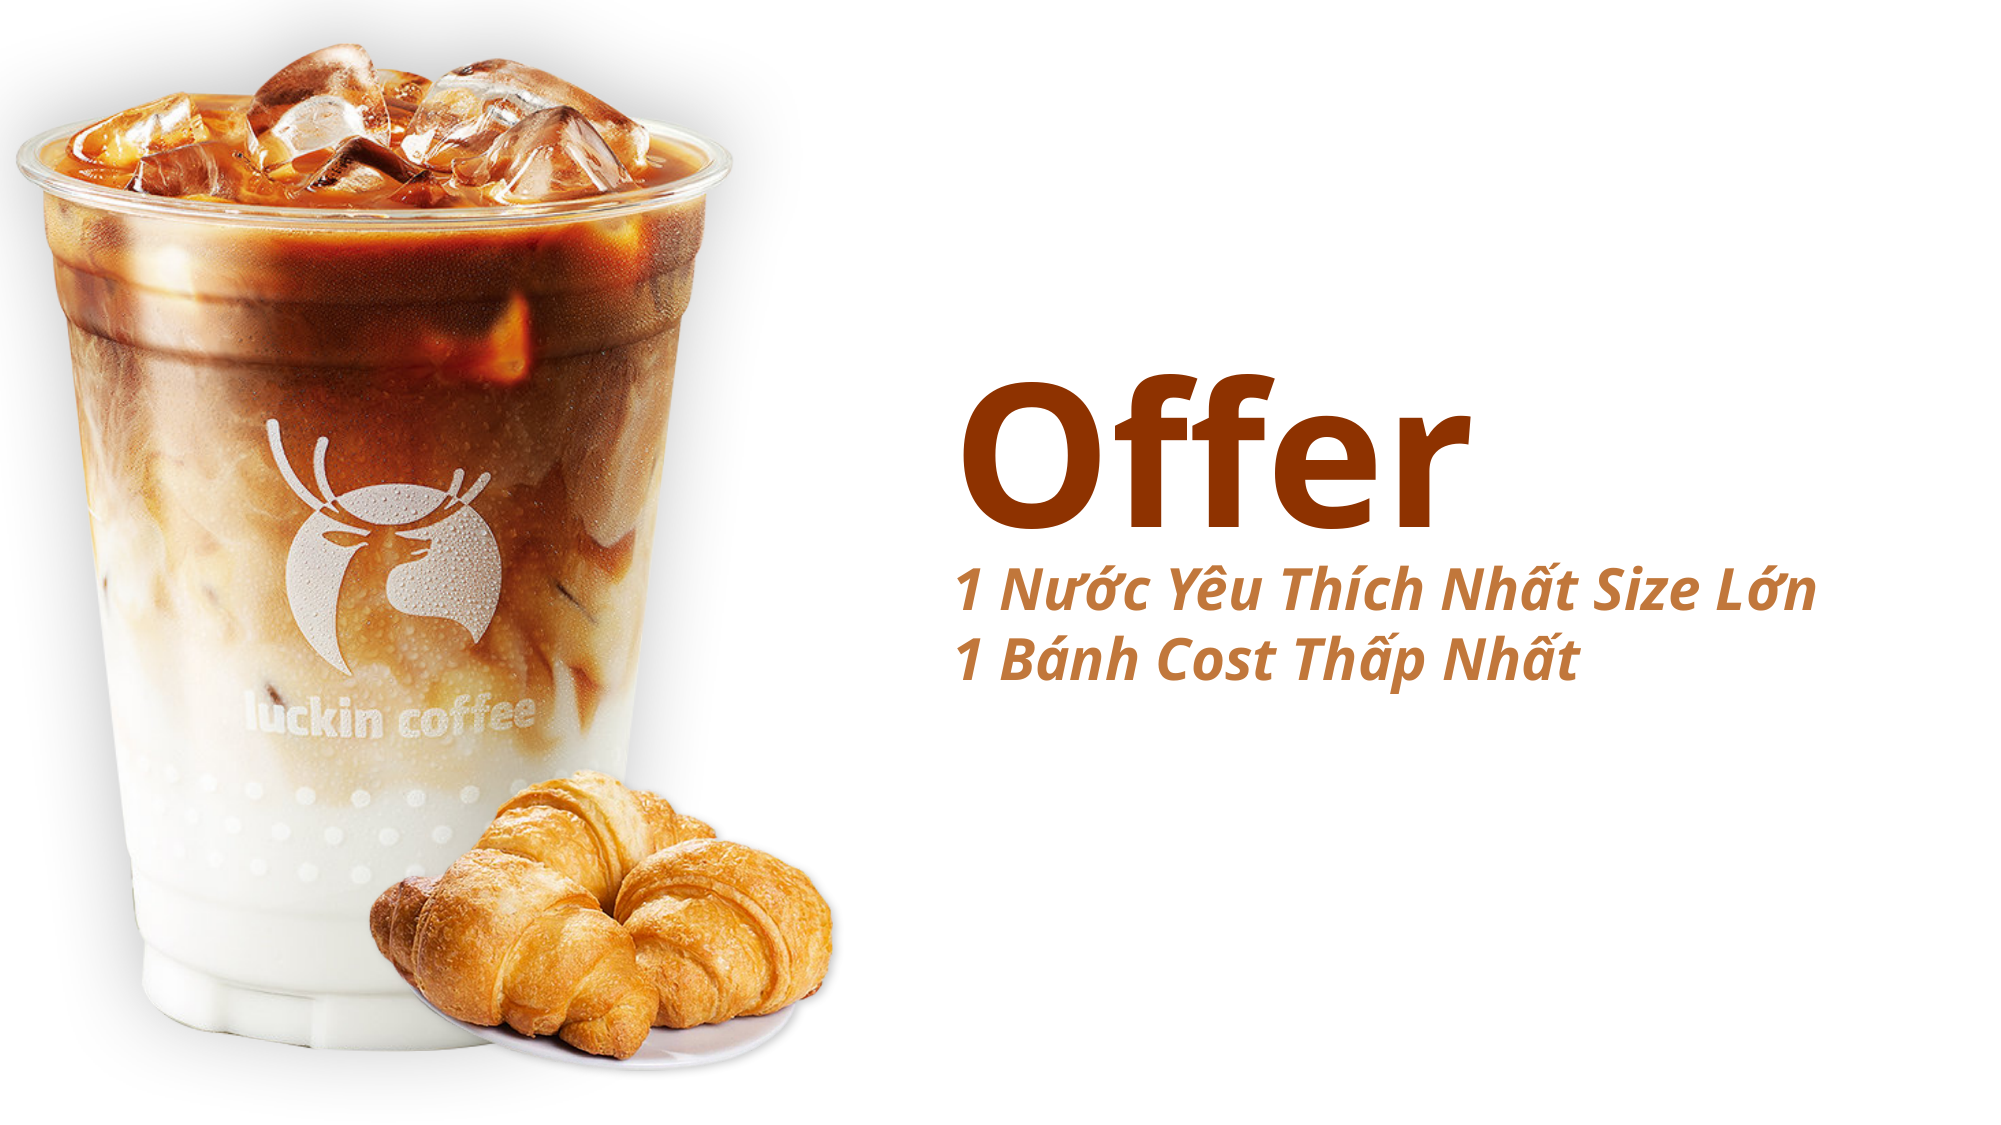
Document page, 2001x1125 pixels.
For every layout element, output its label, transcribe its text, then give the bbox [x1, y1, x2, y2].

text_box 1 Nước Yêu Thích Nhất Size Lớn 1 Bánh Cost Thấp Nhất [937, 428, 2000, 700]
text_box Offer [937, 297, 2000, 428]
picture [0, 38, 852, 1125]
